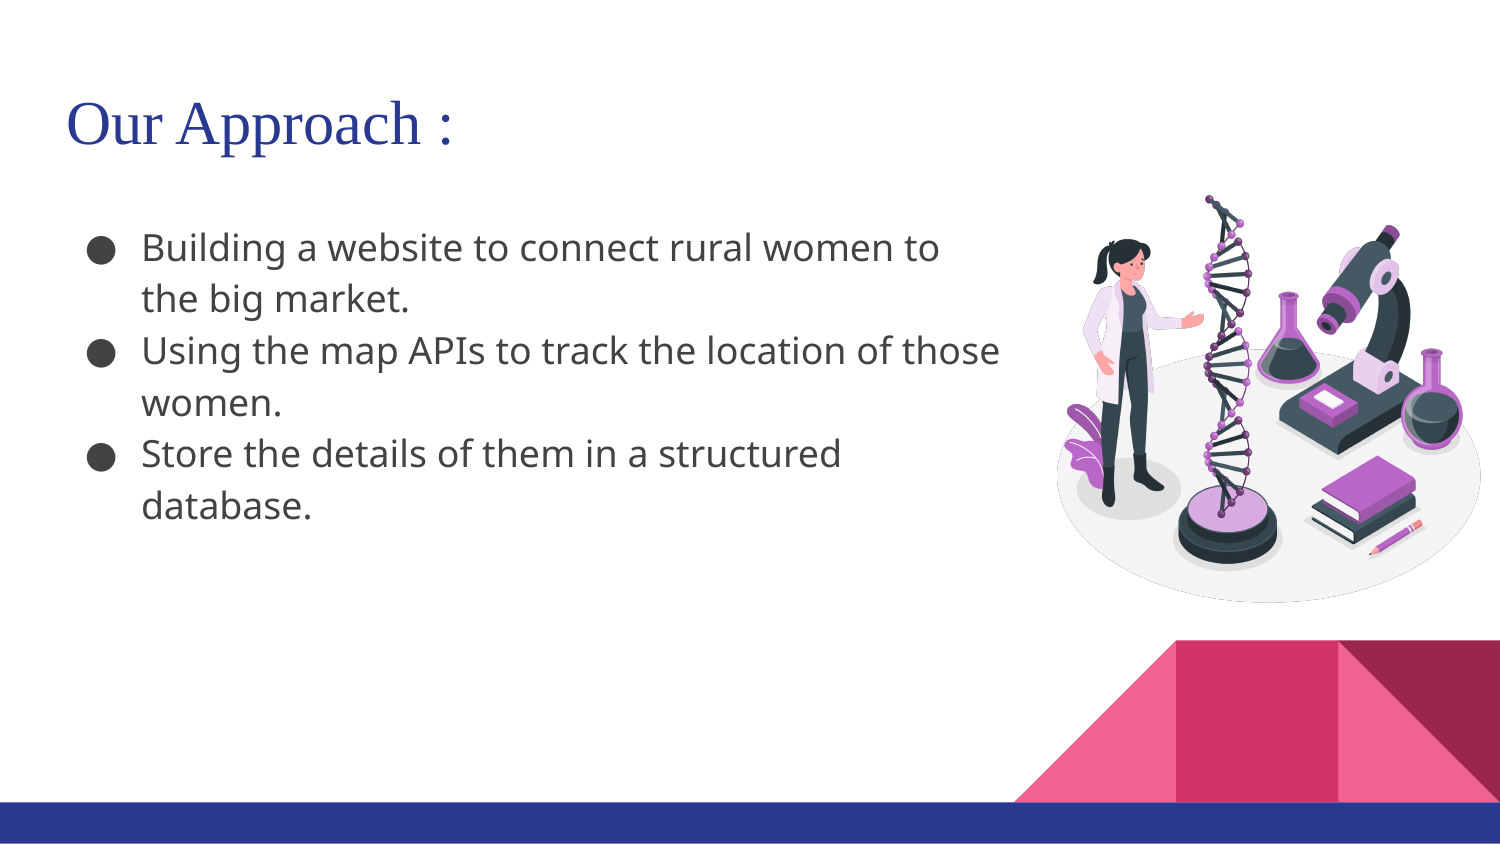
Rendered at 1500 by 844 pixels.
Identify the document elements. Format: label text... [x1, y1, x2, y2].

picture [1047, 166, 1488, 624]
title Our Approach : [51, 67, 1449, 167]
list Building a website to connect rural women to the big market. Using the map APIs to track the location of those women. Store the details of them in a structured database. [51, 201, 1021, 696]
